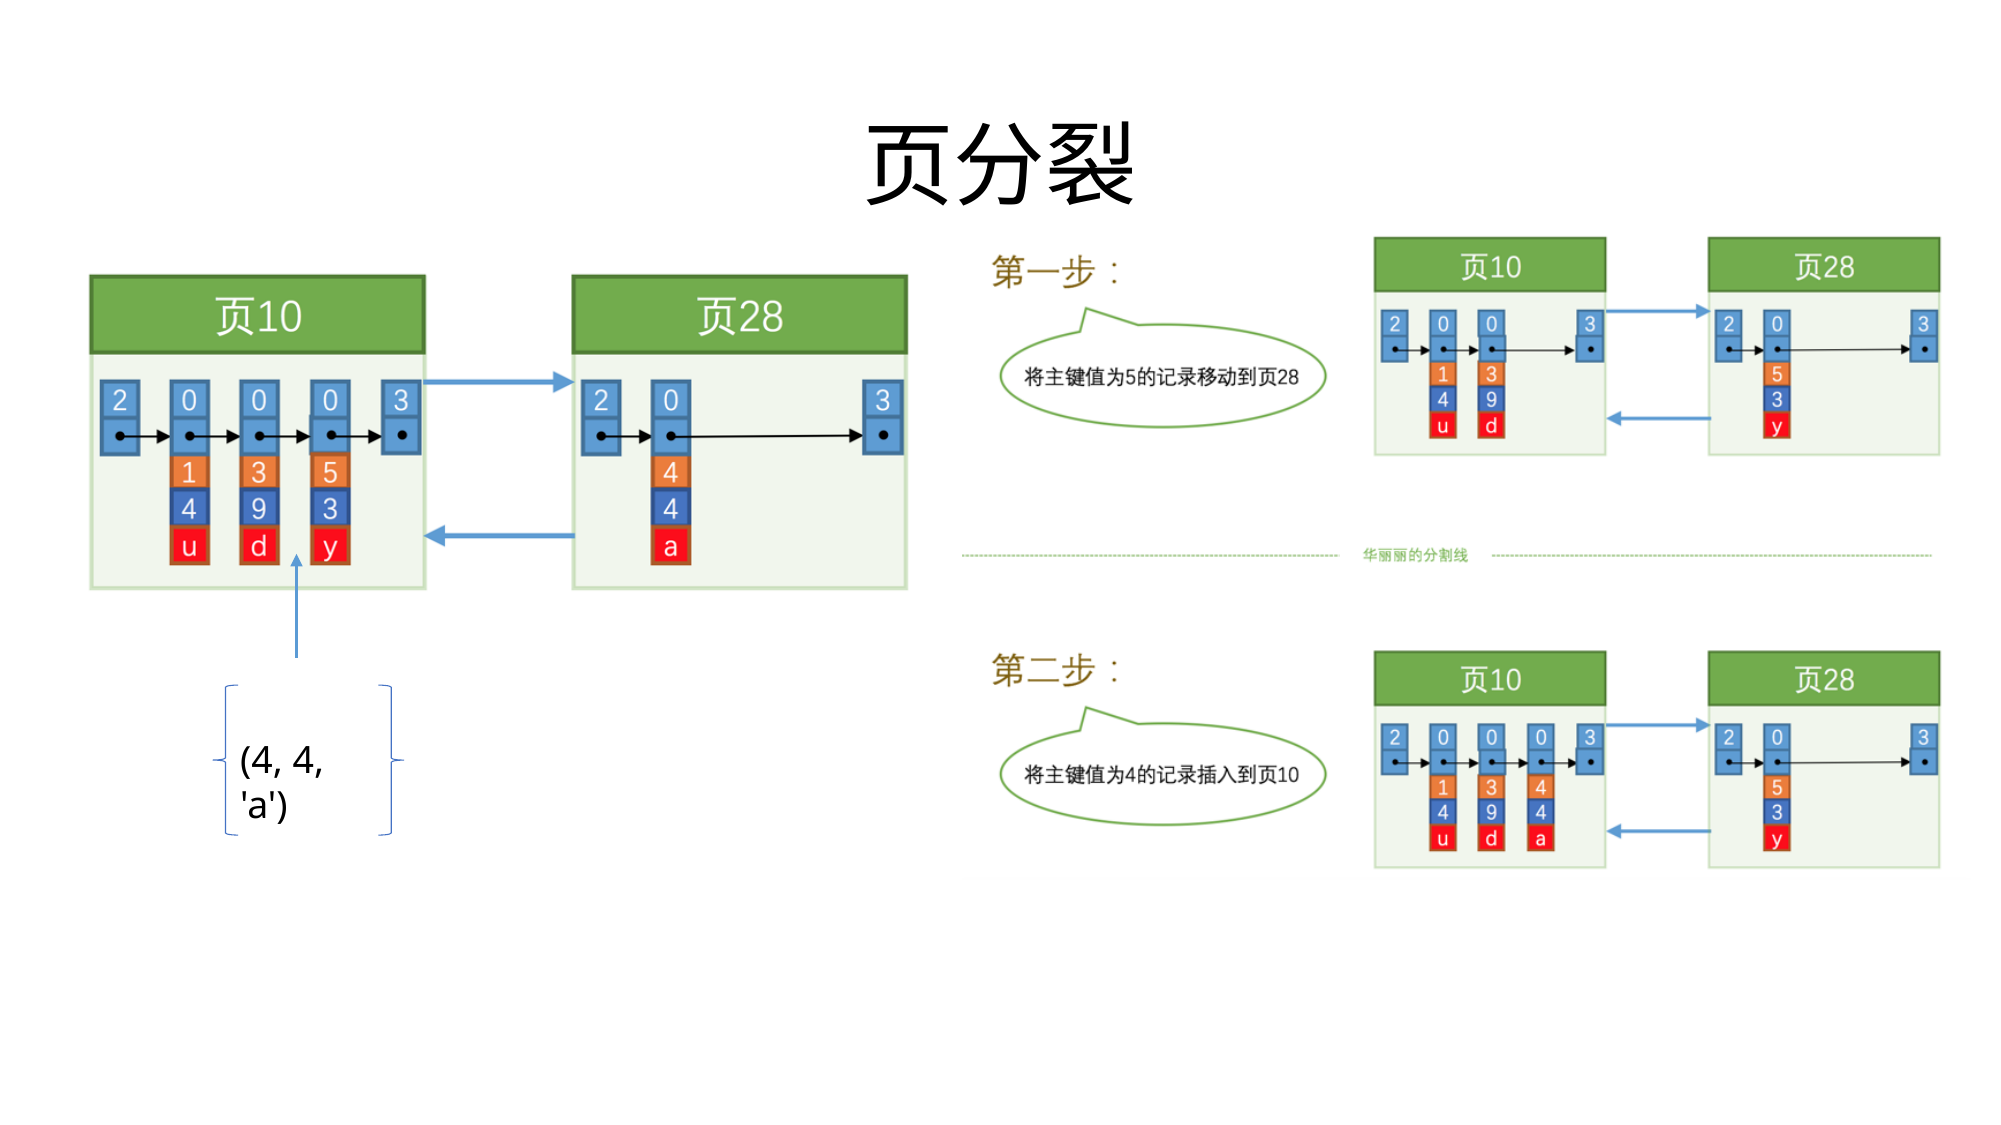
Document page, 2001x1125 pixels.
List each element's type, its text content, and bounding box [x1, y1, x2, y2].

title 页分裂 [137, 59, 1863, 228]
text_box (4, 4, 'a') [225, 728, 391, 834]
text_box [212, 684, 239, 834]
picture [962, 228, 1976, 880]
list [50, 228, 962, 642]
text_box [378, 684, 405, 836]
